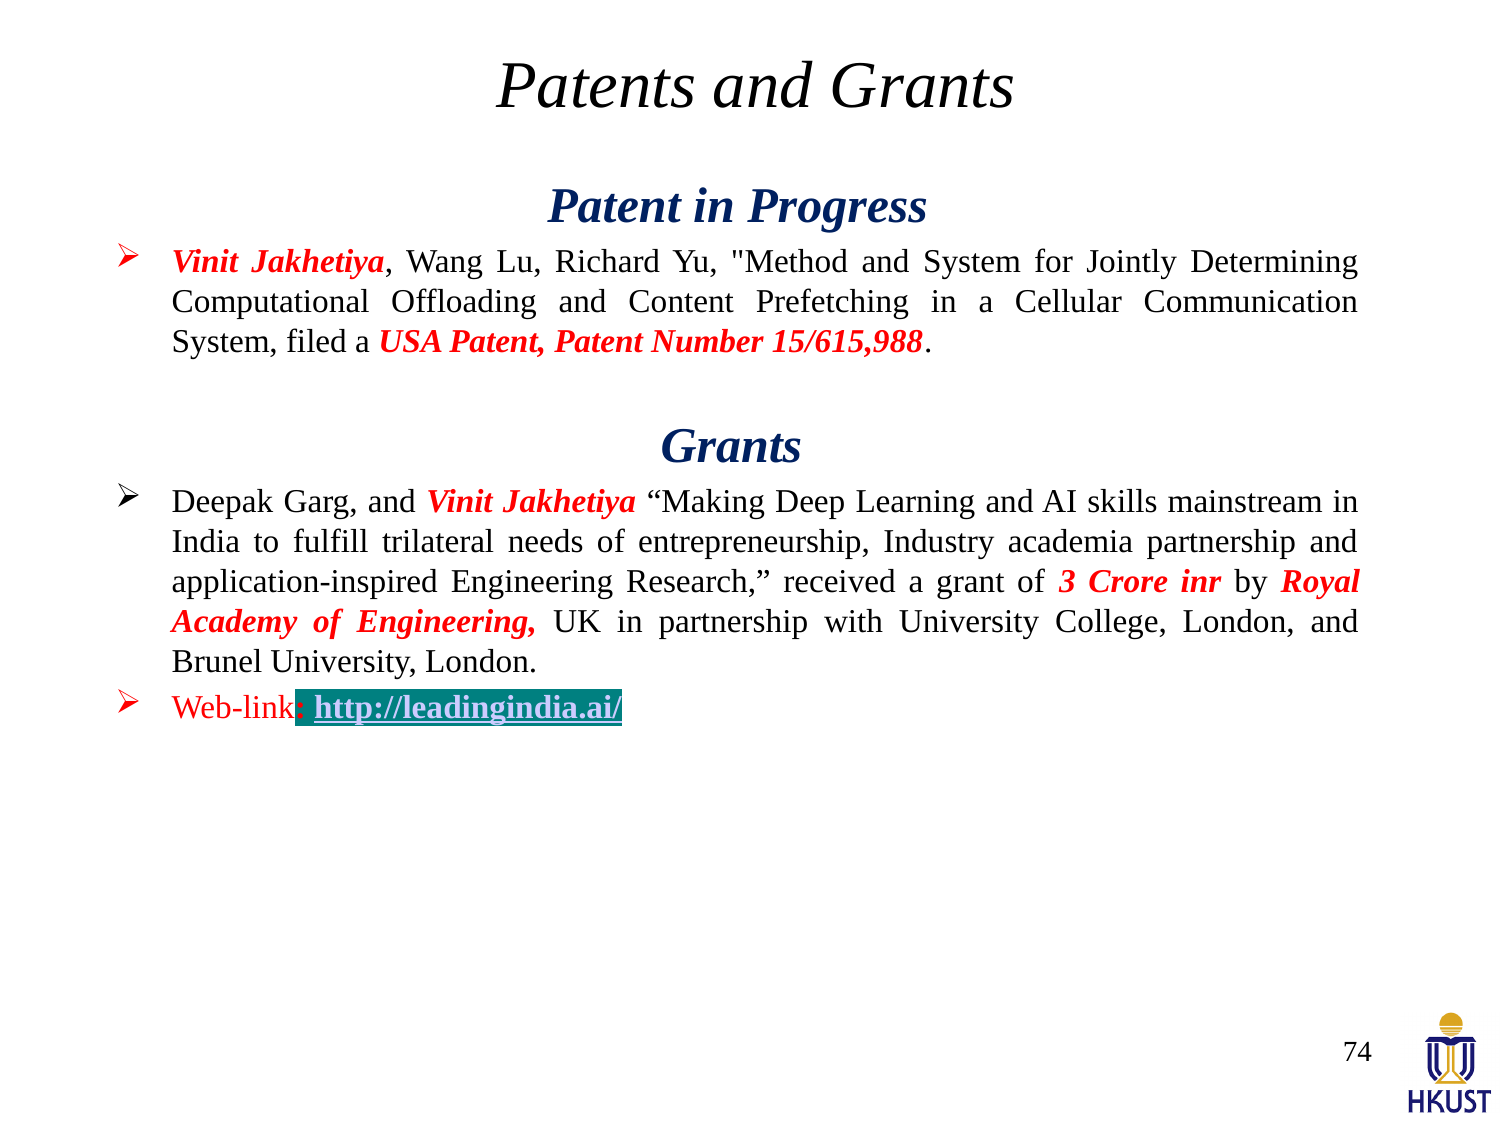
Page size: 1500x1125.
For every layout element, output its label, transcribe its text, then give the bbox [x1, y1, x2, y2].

list Patent in Progress Vinit Jakhetiya, Wang Lu, Richard Yu, "Method and System for Jointly Determining Computational Offloading and Content Prefetching in a Cellular Communication System, filed a USA Patent, Patent Number 15/615,988. Grants Deepak Garg, and Vinit Jakhetiya “Making Deep Learning and AI skills mainstream in India to fulfill trilateral needs of entrepreneurship, Industry academia partnership and application-inspired Engineering Research,” received a grant of 3 Crore inr by Royal Academy of Engineering, UK in partnership with University College, London, and Brunel University, London. Web-link: http://leadingindia.ai/ [100, 165, 1376, 841]
picture [1400, 1012, 1500, 1113]
title Patents and Grants [37, 0, 1475, 163]
slide_number 74 [1074, 1025, 1388, 1100]
